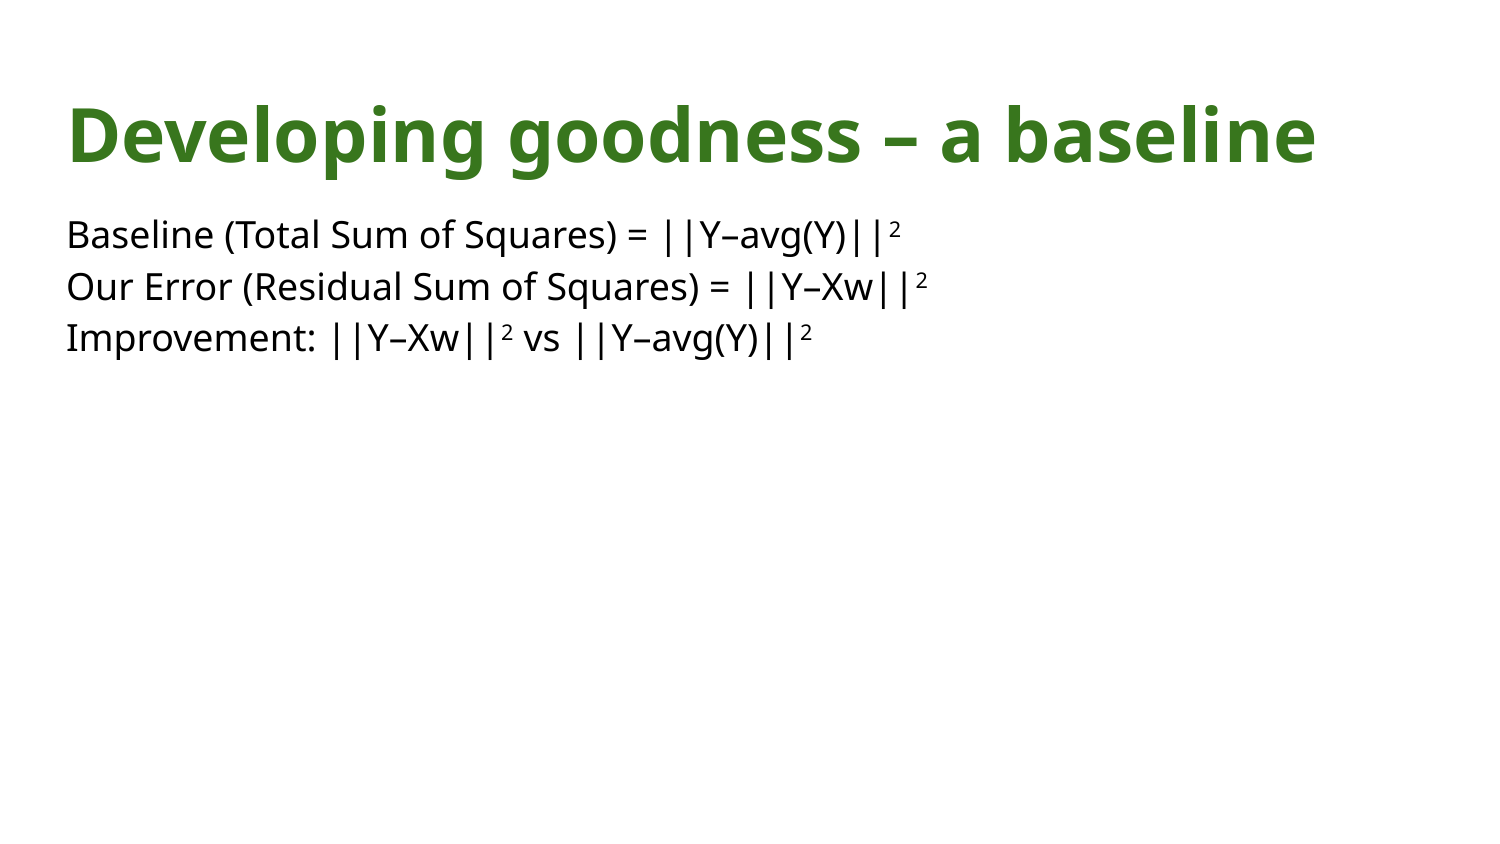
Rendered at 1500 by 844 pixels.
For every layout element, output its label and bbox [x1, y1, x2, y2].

list [51, 189, 1449, 750]
title [51, 72, 1449, 167]
